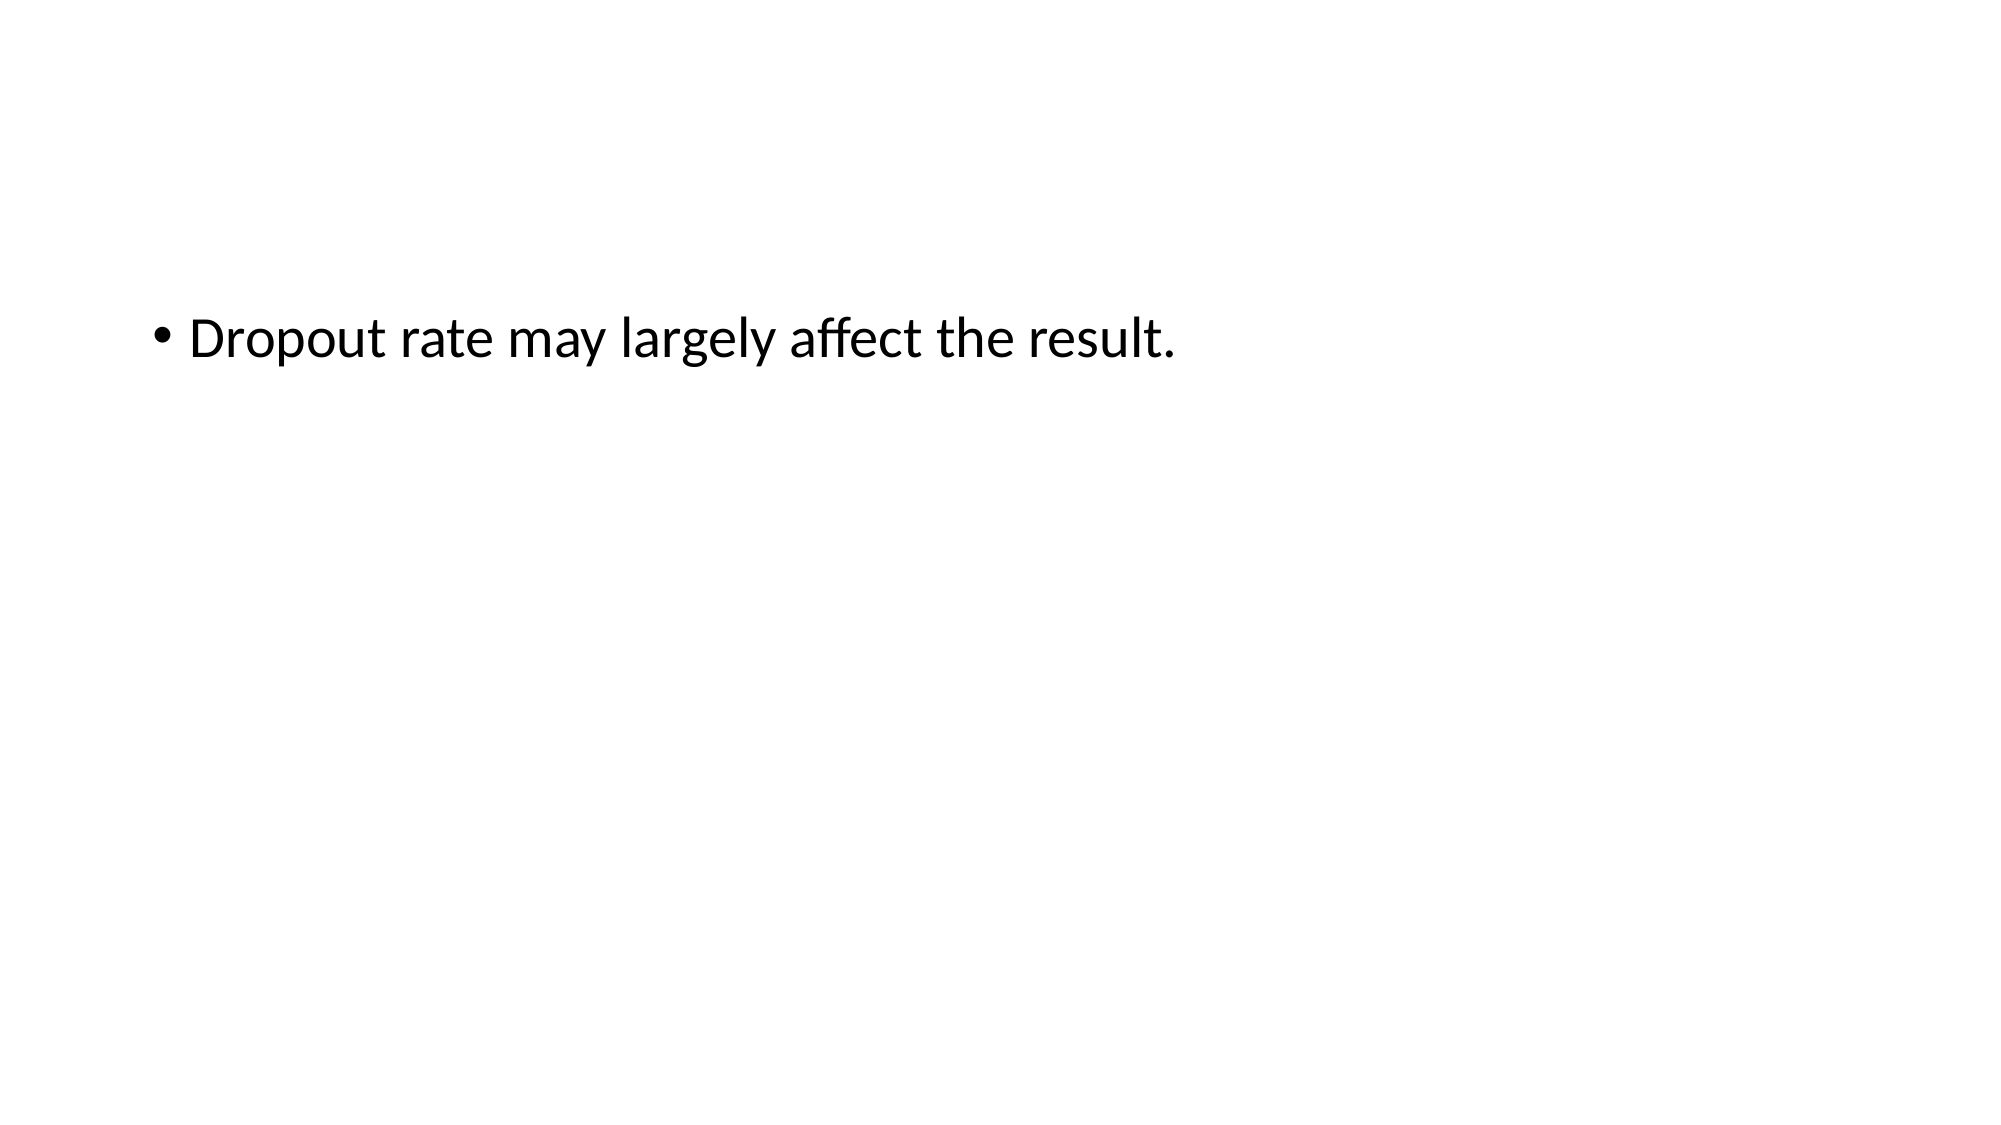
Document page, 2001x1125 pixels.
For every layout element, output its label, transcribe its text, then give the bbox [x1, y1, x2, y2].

list Dropout rate may largely affect the result. [137, 299, 1863, 1014]
